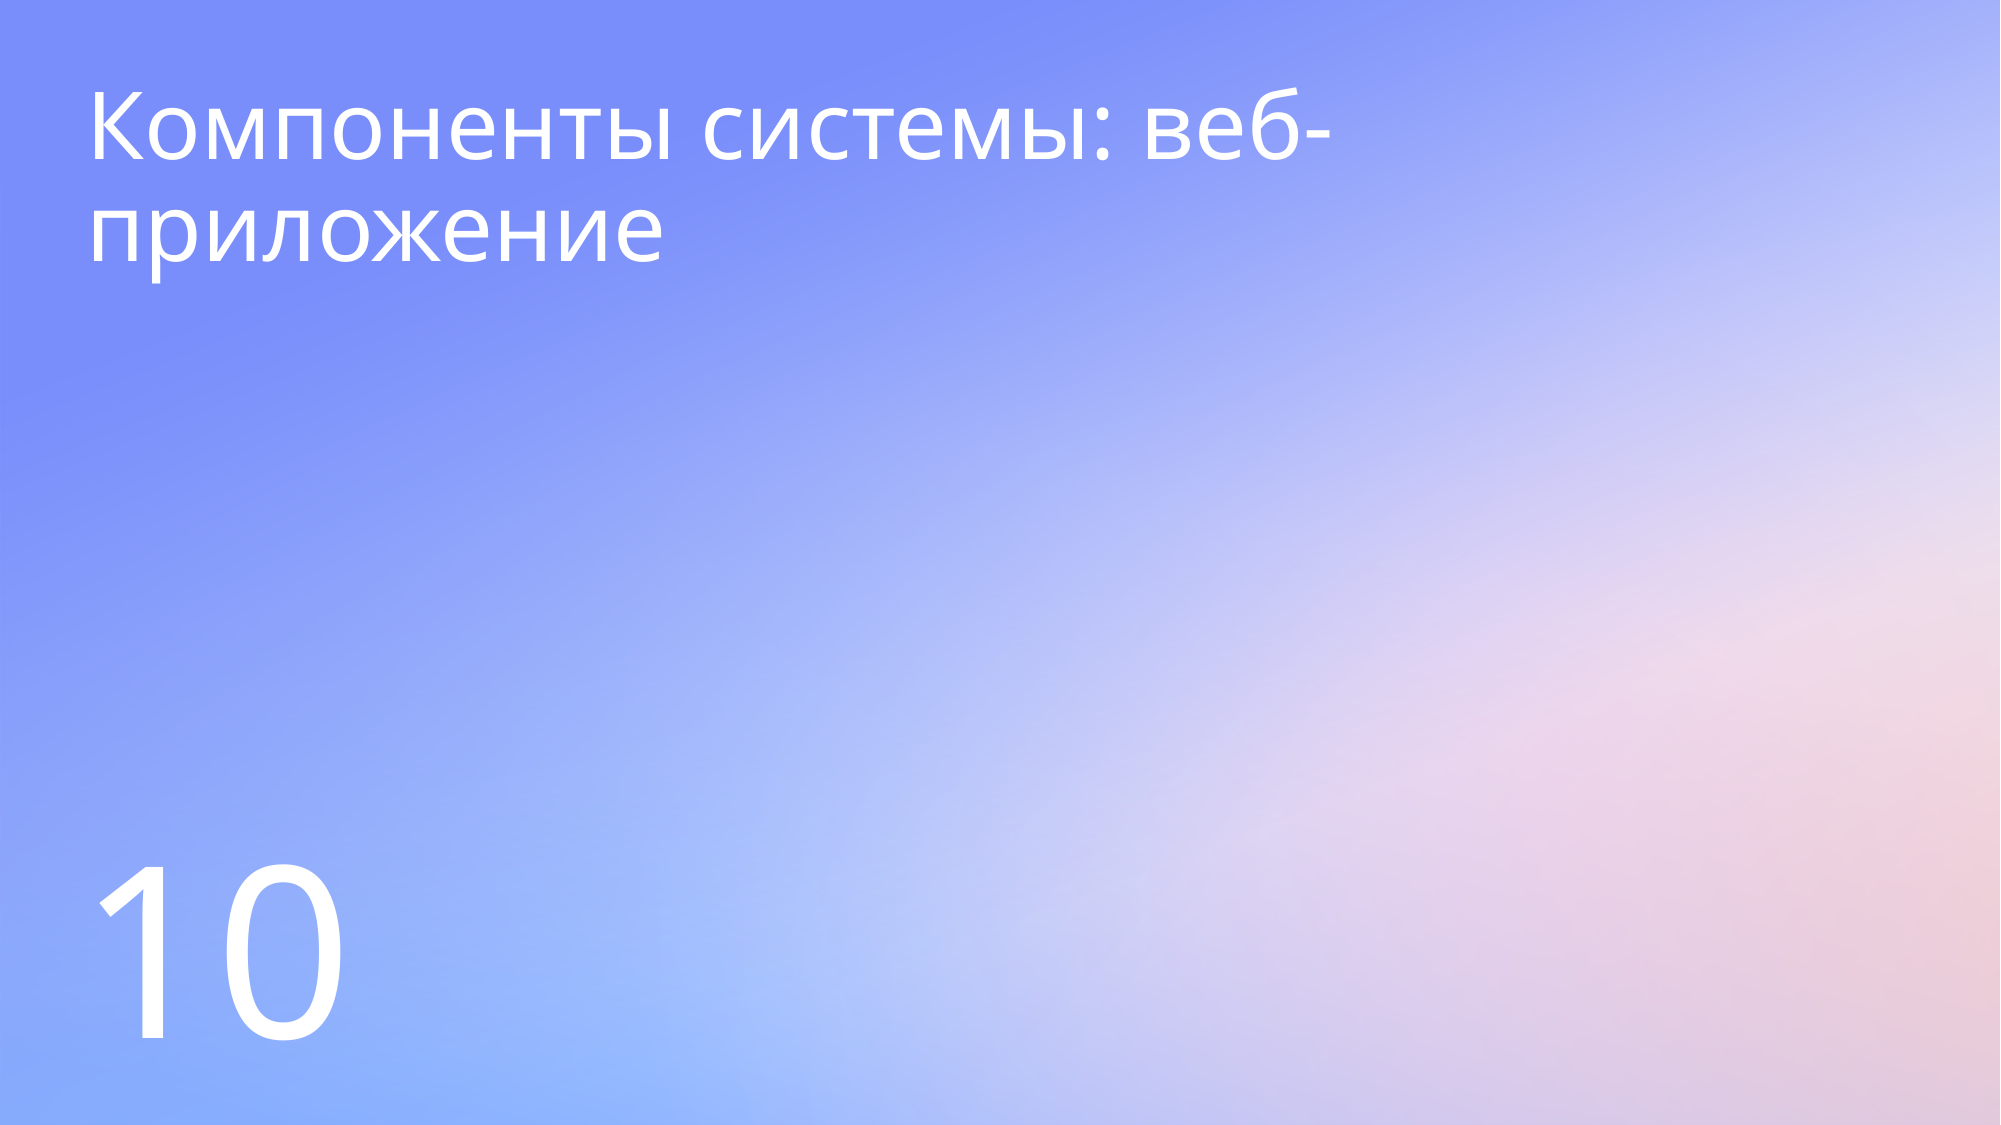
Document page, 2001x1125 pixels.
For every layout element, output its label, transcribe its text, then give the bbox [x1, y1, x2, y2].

title Компоненты системы: веб-приложение [86, 78, 1903, 351]
list 10 [79, 831, 540, 1044]
picture [0, 0, 2000, 1125]
